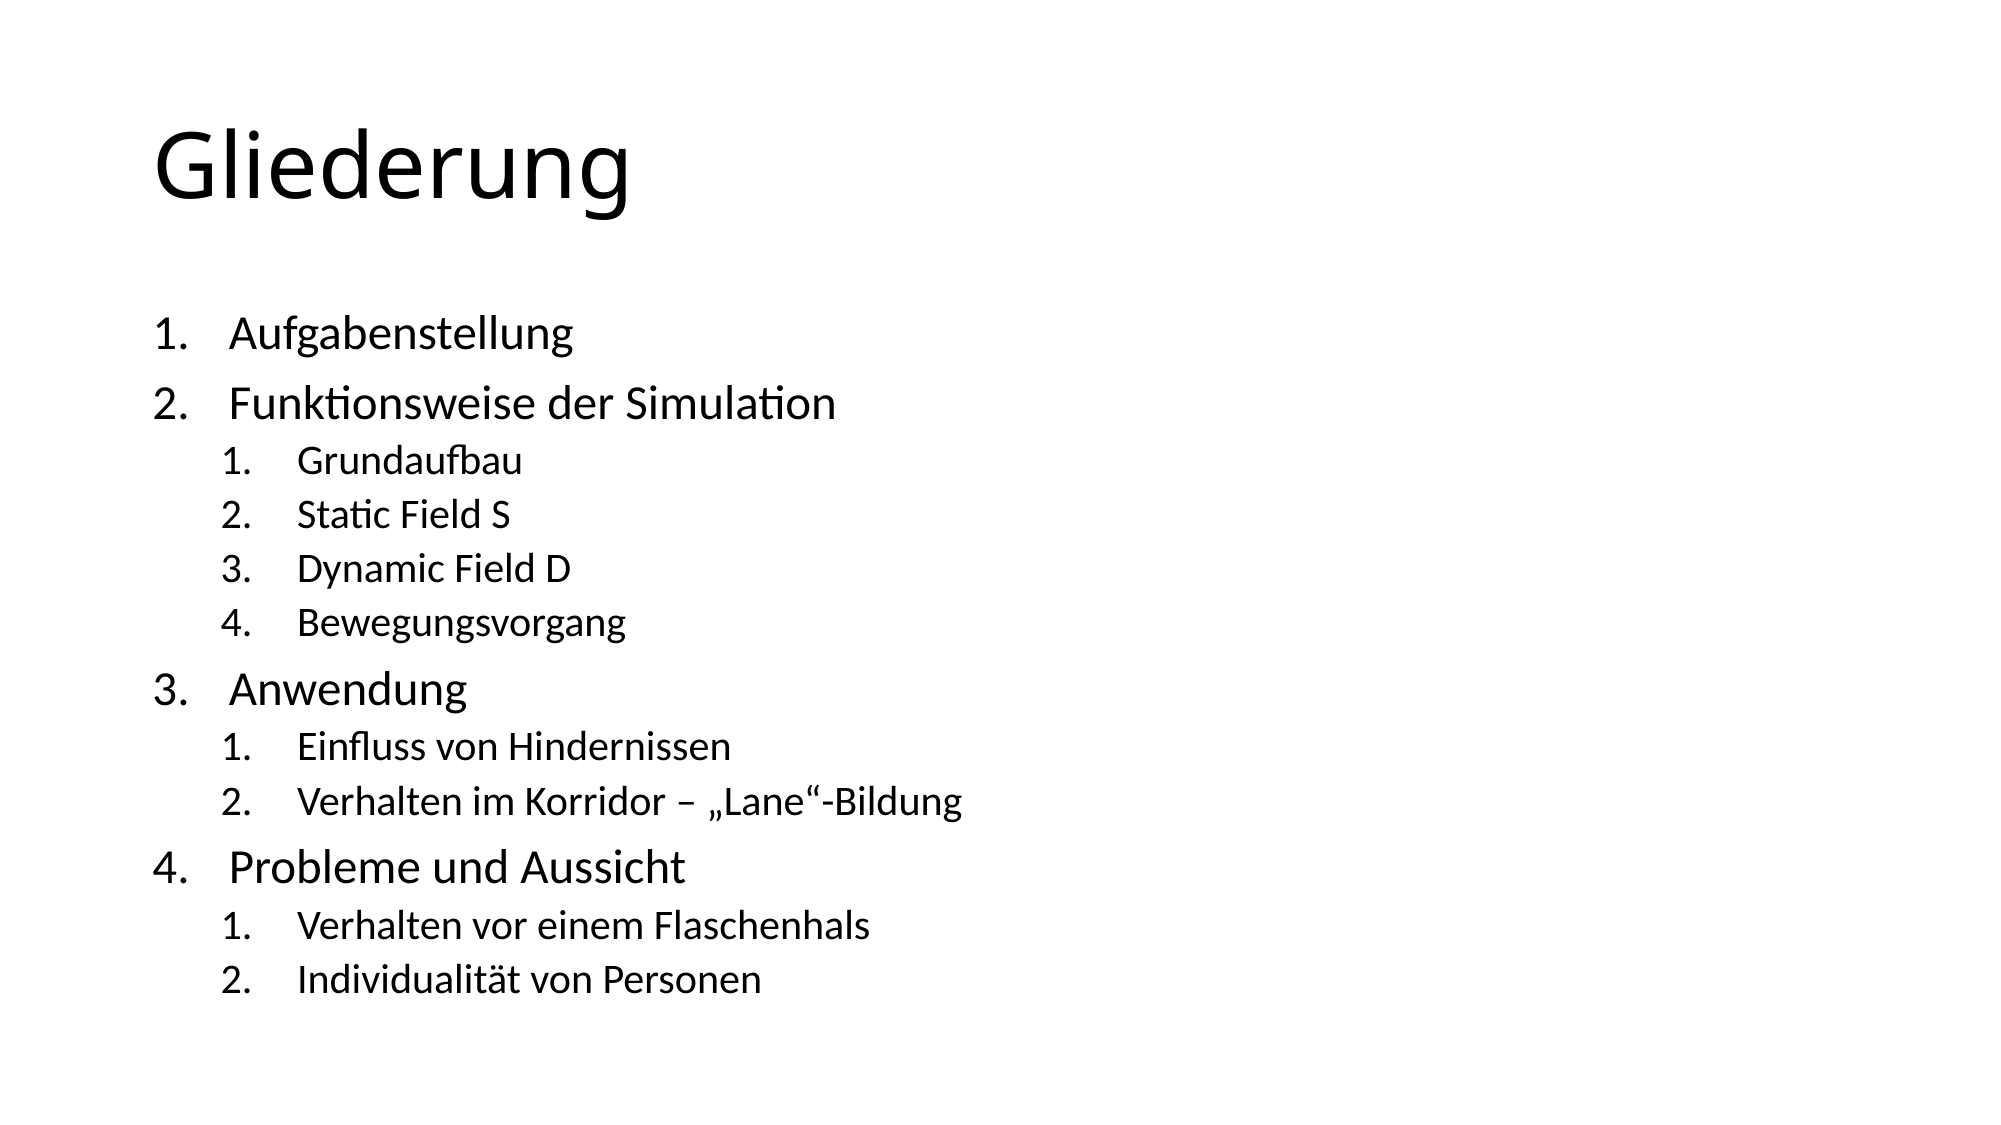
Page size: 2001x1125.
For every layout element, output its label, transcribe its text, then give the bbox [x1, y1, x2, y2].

list Aufgabenstellung Funktionsweise der Simulation Grundaufbau Static Field S Dynamic Field D Bewegungsvorgang Anwendung Einfluss von Hindernissen Verhalten im Korridor – „Lane“-Bildung Probleme und Aussicht Verhalten vor einem Flaschenhals Individualität von Personen [137, 299, 1863, 1014]
title Gliederung [137, 59, 1863, 278]
